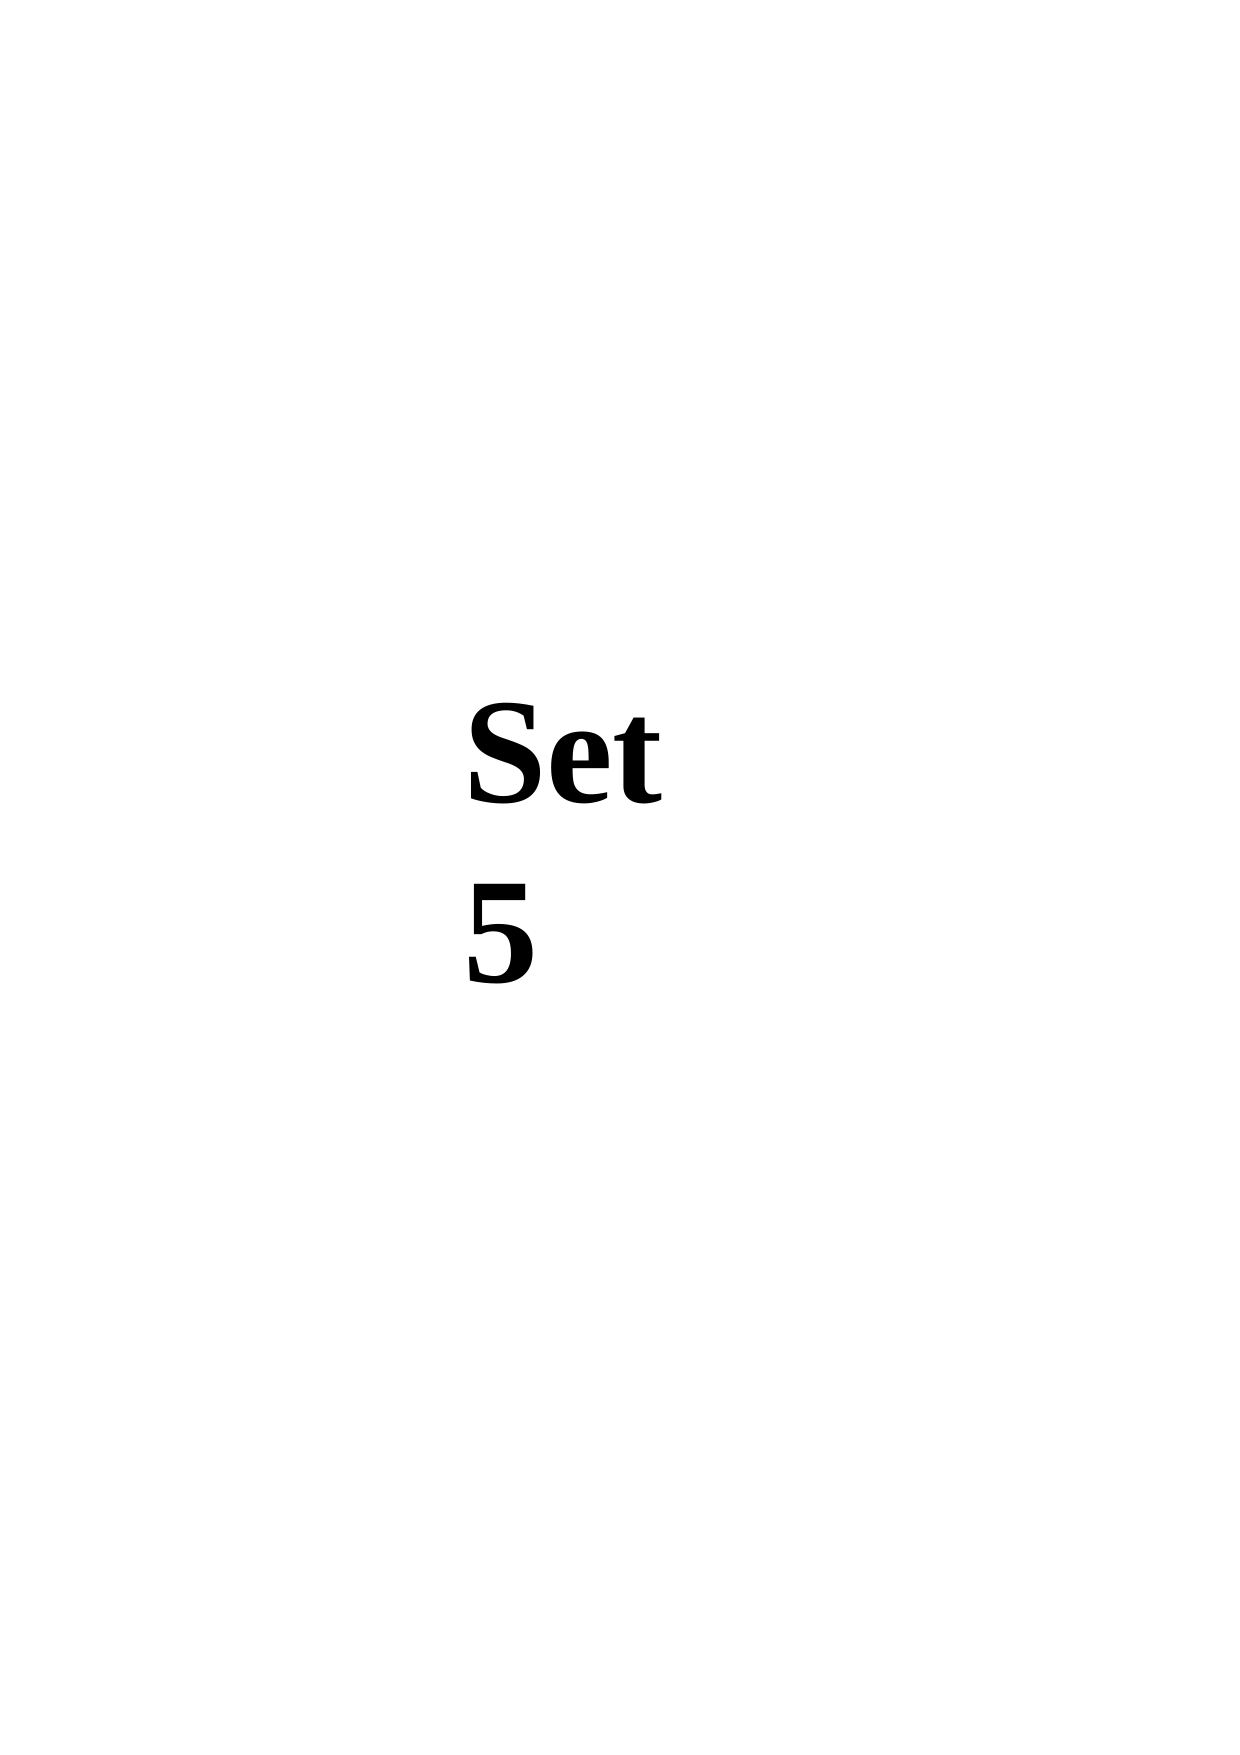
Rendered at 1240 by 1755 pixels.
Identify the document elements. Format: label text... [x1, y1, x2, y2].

title Set 5 [461, 650, 779, 1013]
